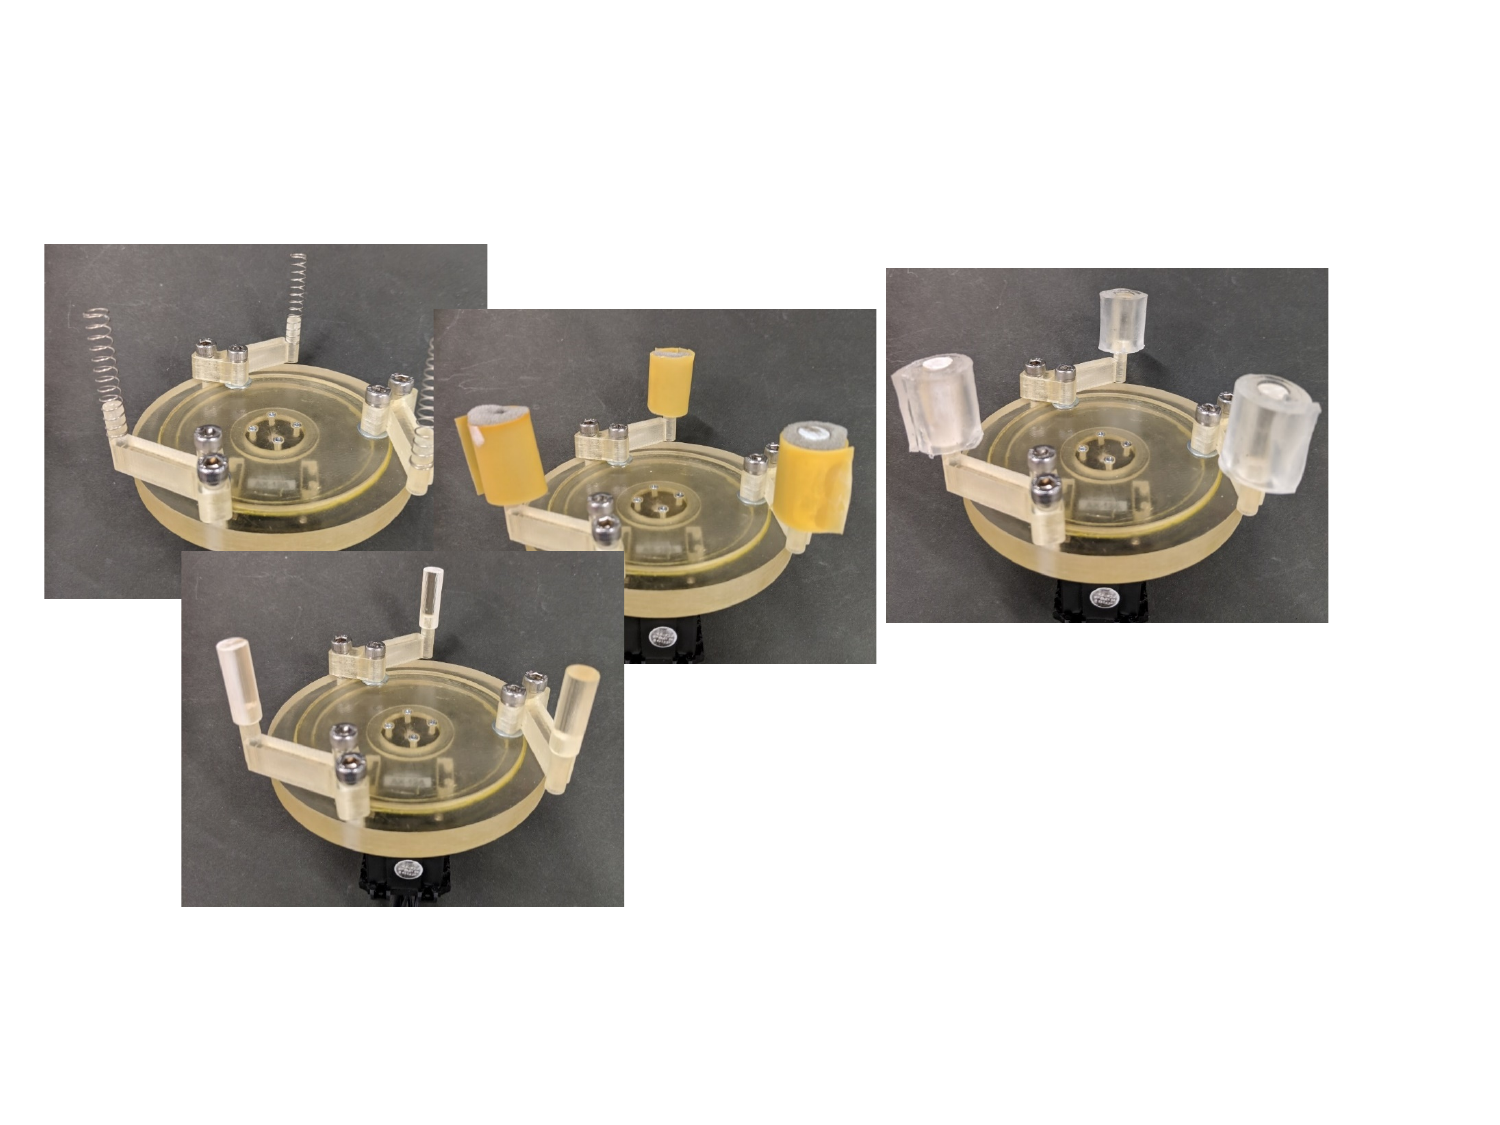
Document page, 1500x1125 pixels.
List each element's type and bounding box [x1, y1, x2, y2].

picture [885, 268, 1329, 623]
picture [44, 243, 877, 907]
